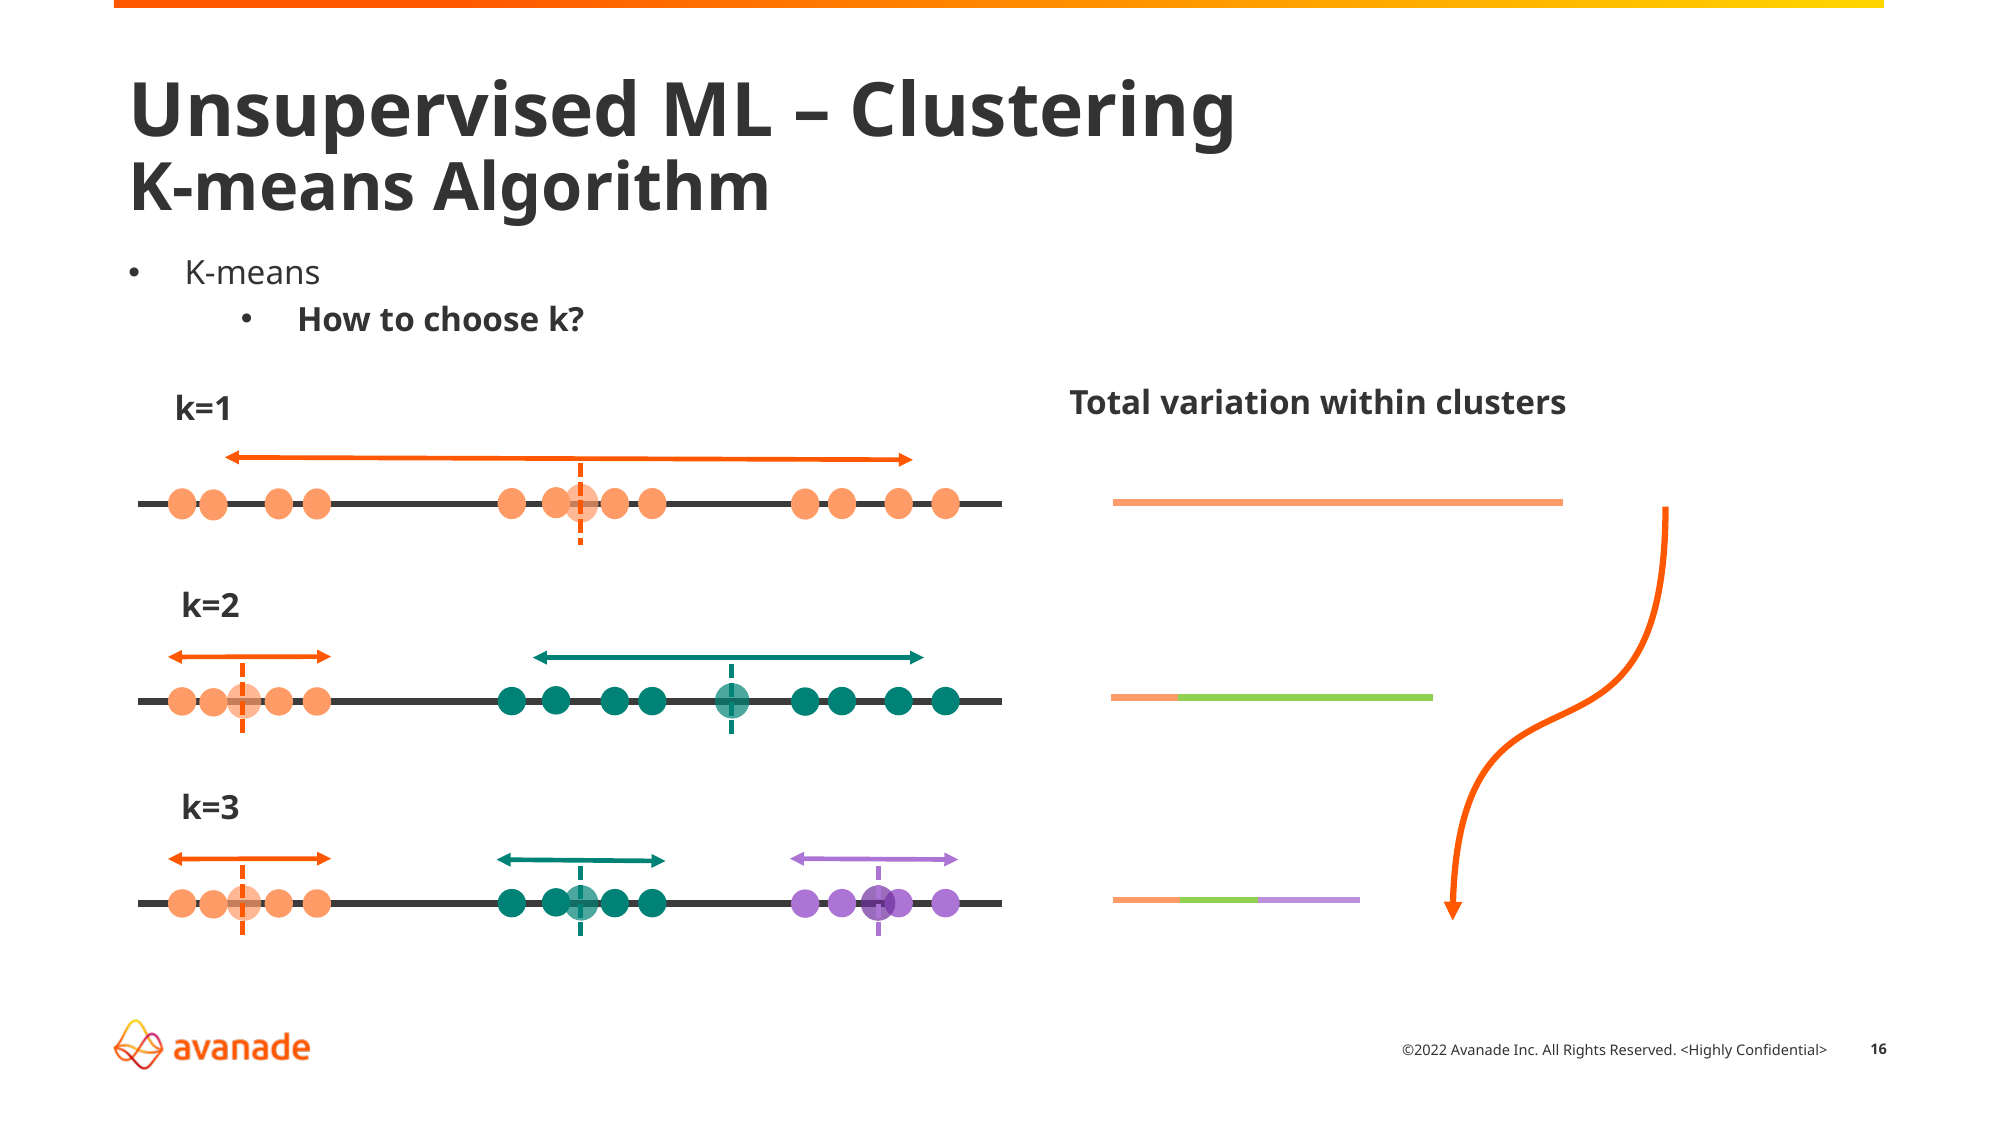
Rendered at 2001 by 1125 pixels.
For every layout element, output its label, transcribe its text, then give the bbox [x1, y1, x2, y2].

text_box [138, 779, 1360, 941]
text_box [138, 577, 1434, 739]
title Unsupervised ML – Clustering K-means Algorithm [113, 64, 1883, 228]
text_box Total variation within clusters [1054, 373, 1583, 429]
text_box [138, 379, 1563, 545]
picture [93, 999, 339, 1090]
list K-means How to choose k? [113, 248, 1883, 963]
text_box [1352, 607, 1767, 820]
